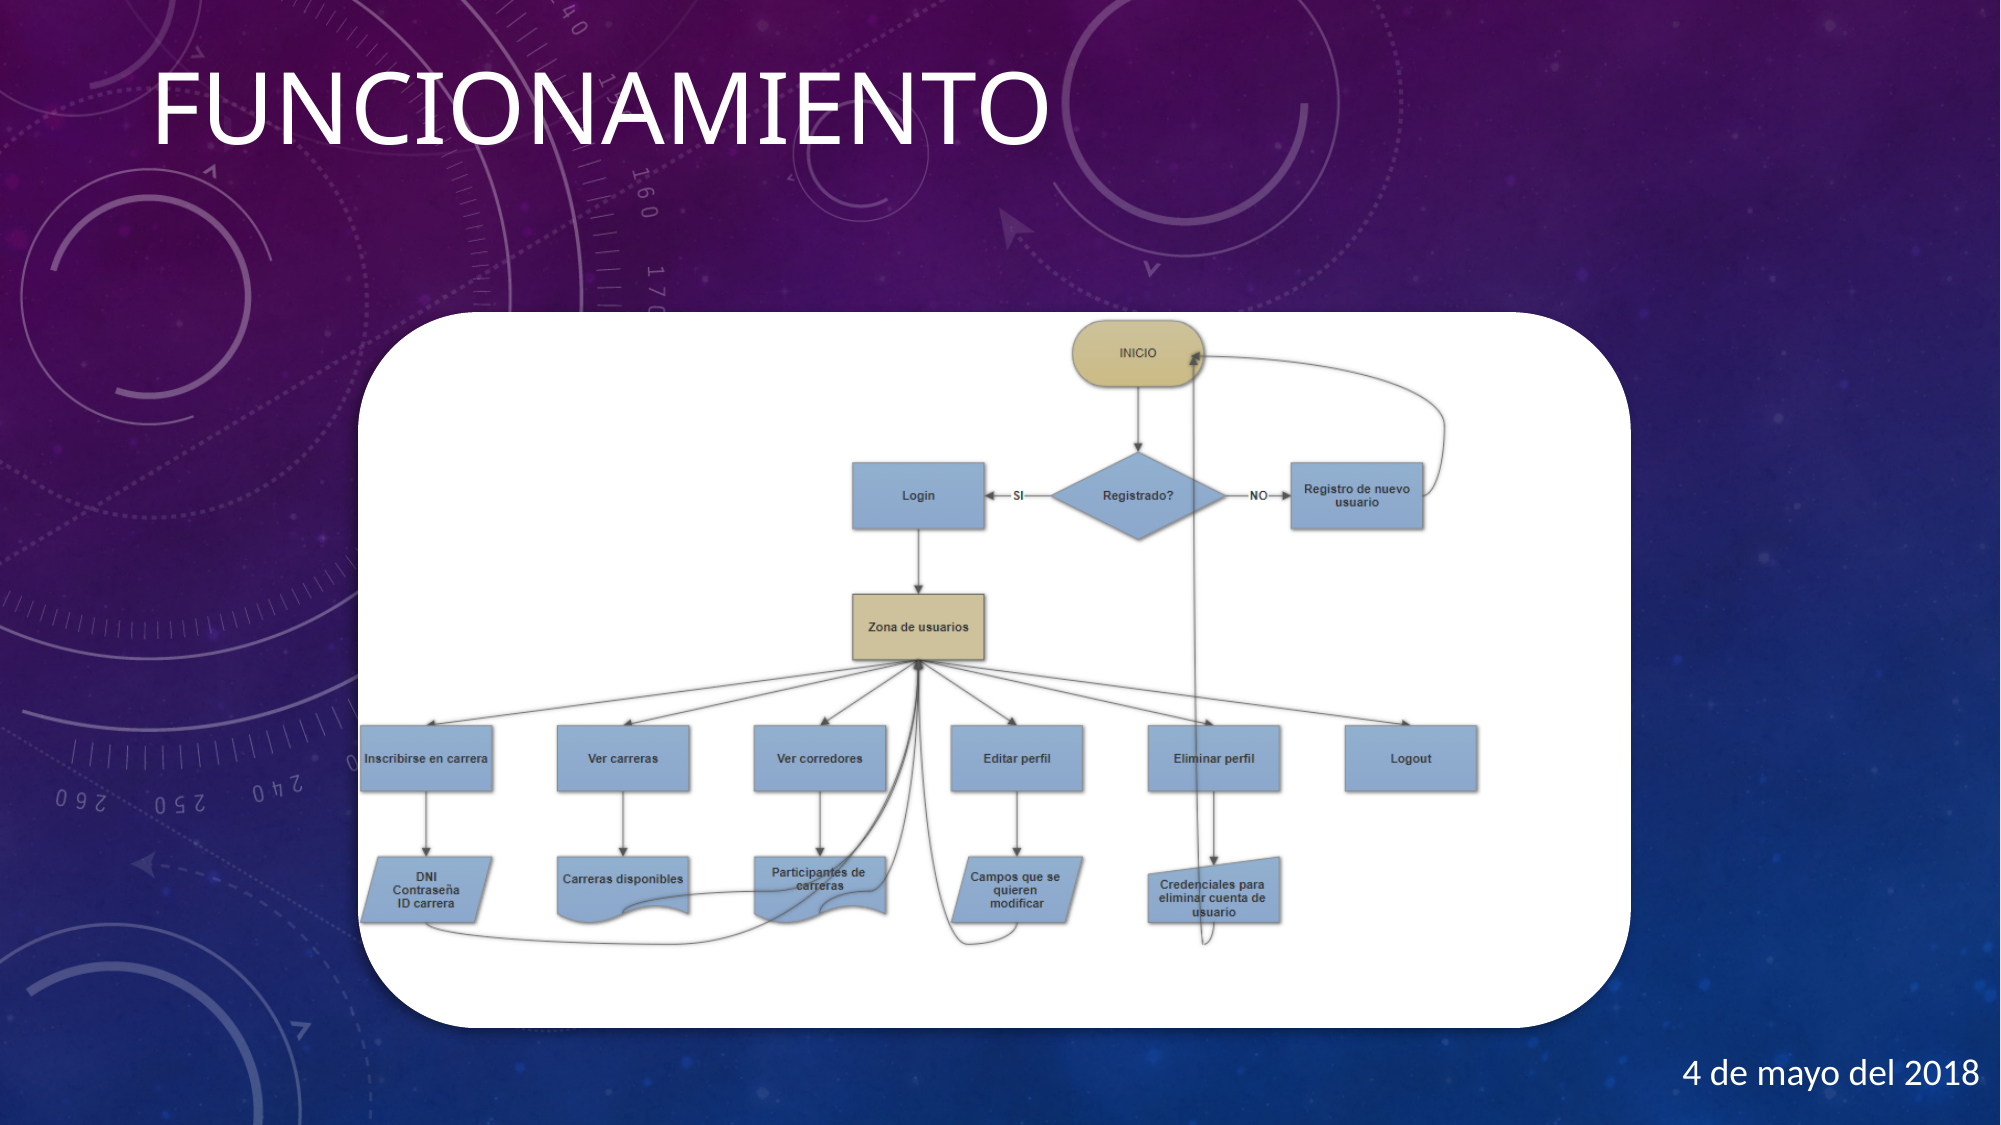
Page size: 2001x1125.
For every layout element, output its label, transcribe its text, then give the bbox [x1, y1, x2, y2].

picture [0, 0, 2001, 1125]
text_box [141, 263, 1207, 431]
text_box 4 de mayo del 2018 [1667, 1040, 1996, 1125]
title Funcionamiento [0, 0, 1400, 173]
